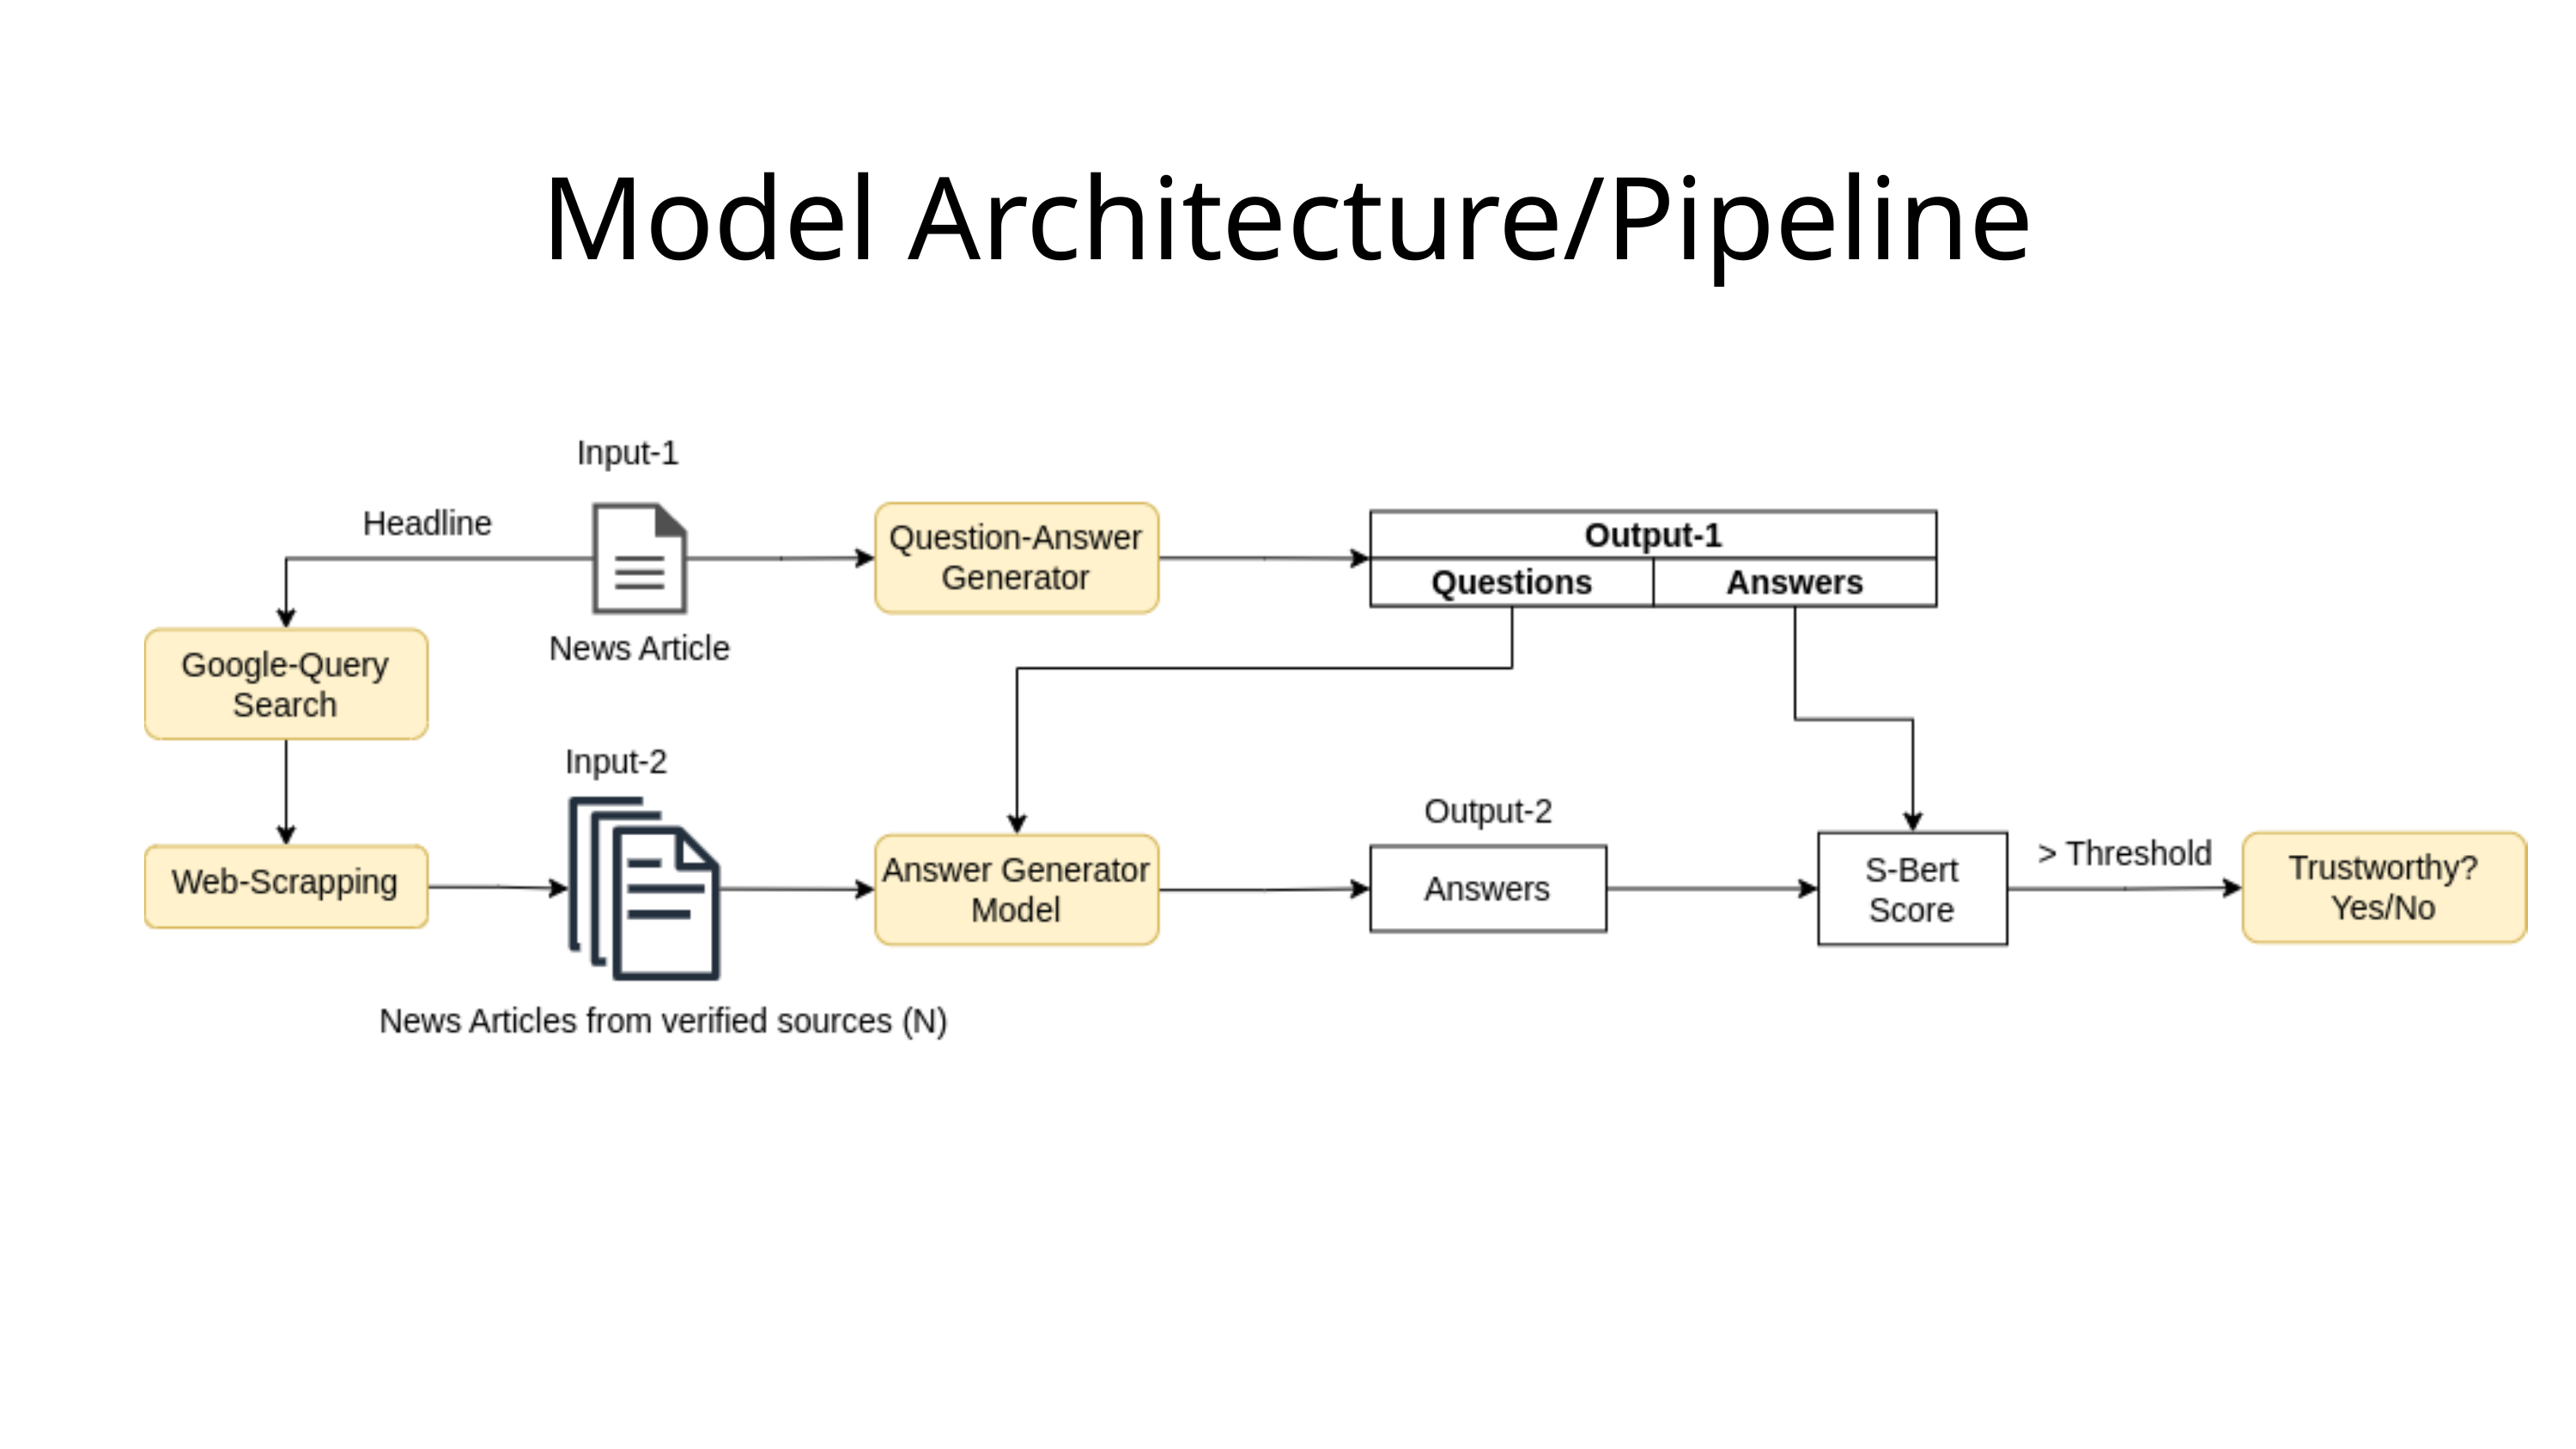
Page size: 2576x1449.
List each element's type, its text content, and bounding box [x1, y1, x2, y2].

text_box Model Architecture/Pipeline [529, 144, 2047, 282]
picture [144, 415, 2528, 1059]
